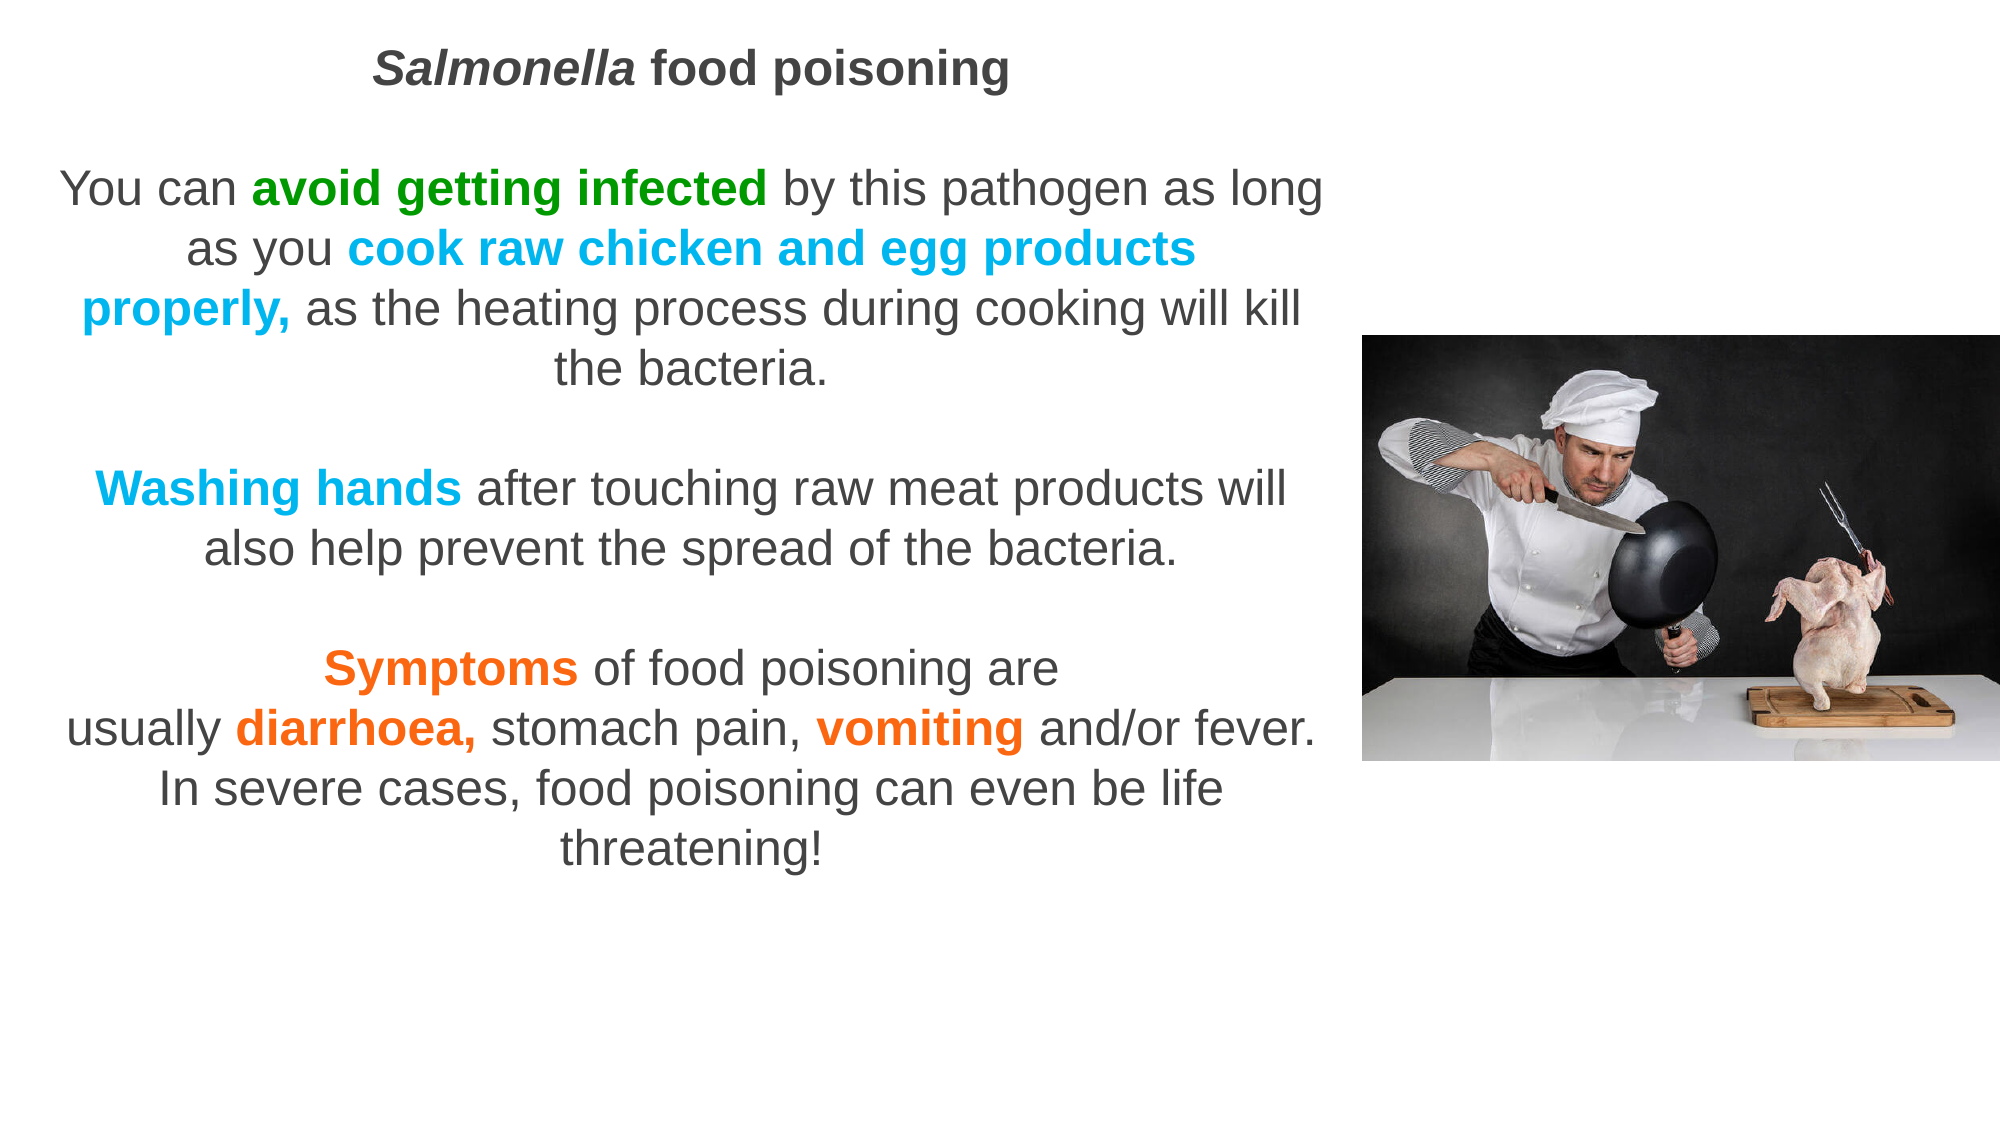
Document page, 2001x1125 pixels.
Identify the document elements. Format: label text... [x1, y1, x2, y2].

text_box Salmonella food poisoning You can avoid getting infected by this pathogen as long as you cook raw chicken and egg products properly, as the heating process during cooking will kill the bacteria. Washing hands after touching raw meat products will also help prevent the spread of the bacteria. Symptoms of food poisoning are usually diarrhoea, stomach pain, vomiting and/or fever. In severe cases, food poisoning can even be life threatening! [41, 28, 1342, 944]
picture [1362, 335, 2000, 761]
